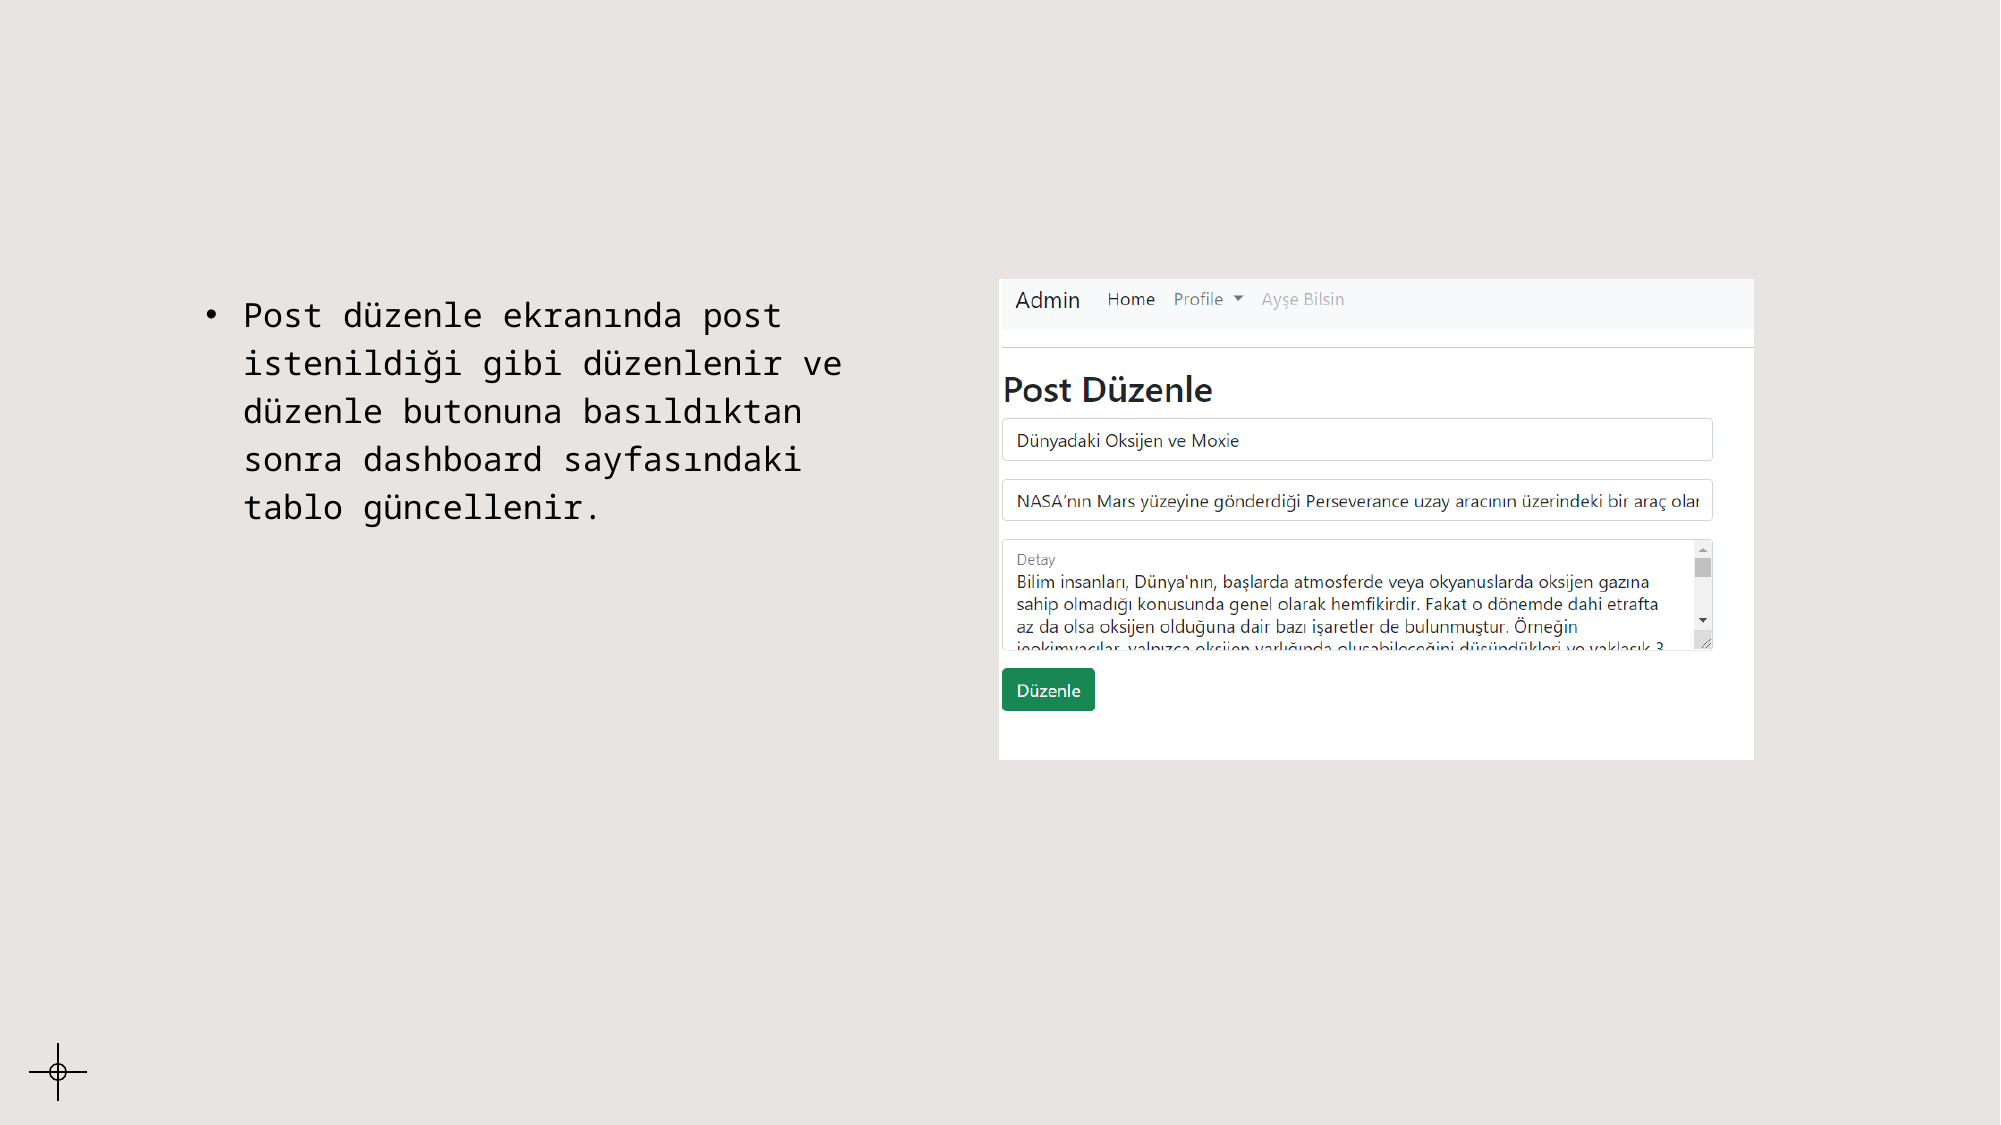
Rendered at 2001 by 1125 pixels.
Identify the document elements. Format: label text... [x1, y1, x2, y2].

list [999, 279, 1754, 760]
list Post düzenle ekranında post istenildiği gibi düzenlenir ve düzenle butonuna basıldıktan sonra dashboard sayfasındaki tablo güncellenir. [190, 279, 931, 792]
